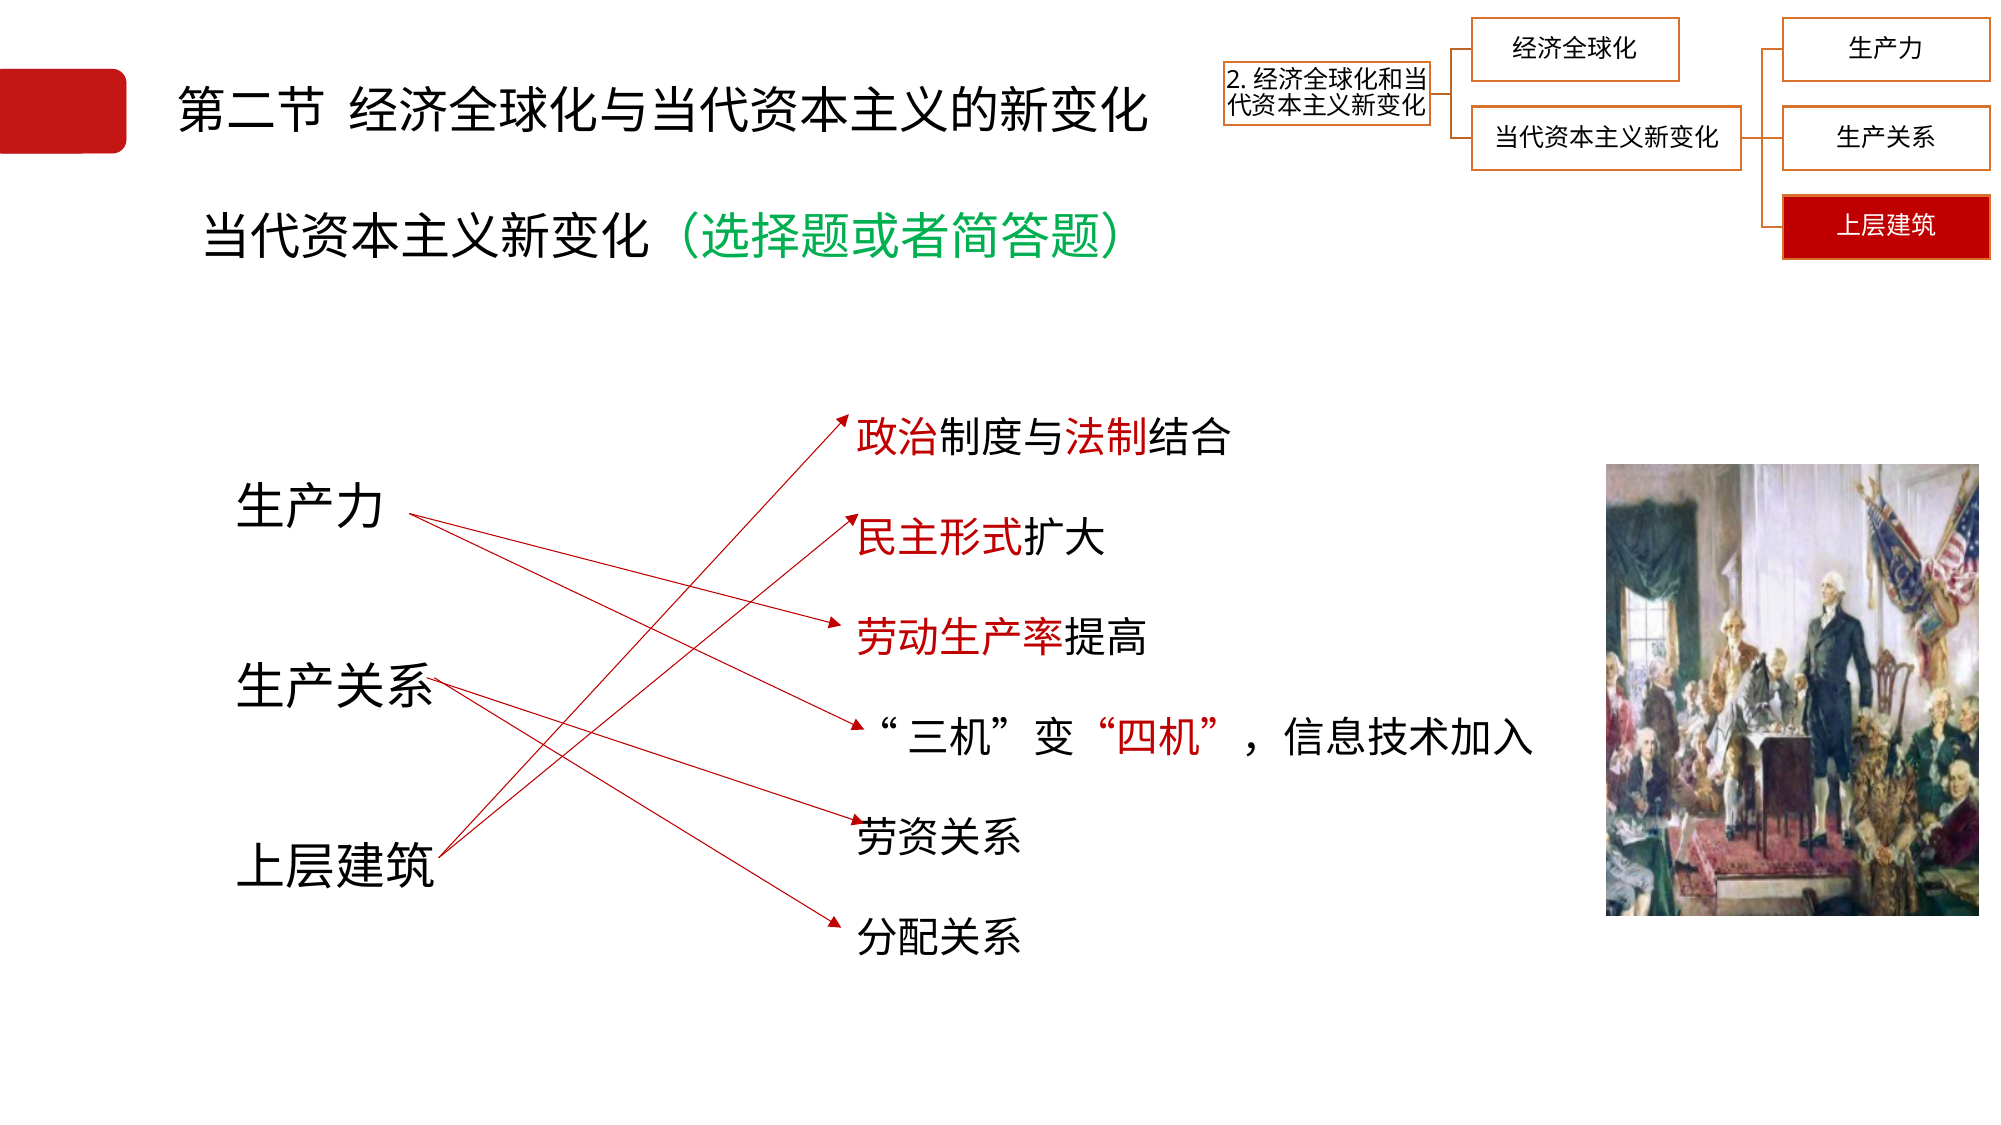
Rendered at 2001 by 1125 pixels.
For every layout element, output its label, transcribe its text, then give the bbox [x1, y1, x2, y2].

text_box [426, 677, 434, 824]
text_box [434, 677, 842, 928]
text_box 政治制度与法制结合 民主形式扩大 劳动生产率提高 “三机”变“四机”，信息技术加入 劳资关系 分配关系 [841, 353, 1673, 1024]
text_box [438, 513, 859, 858]
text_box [859, 513, 865, 677]
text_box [438, 414, 849, 513]
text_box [1223, 0, 1990, 287]
text_box 生产力 生产关系 上层建筑 [220, 436, 438, 902]
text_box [409, 513, 438, 730]
title 第二节 经济全球化与当代资本主义的新变化 [161, 59, 1200, 166]
list 当代资本主义新变化（选择题或者简答题） [185, 167, 1911, 316]
picture [1606, 464, 1979, 916]
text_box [859, 677, 865, 824]
